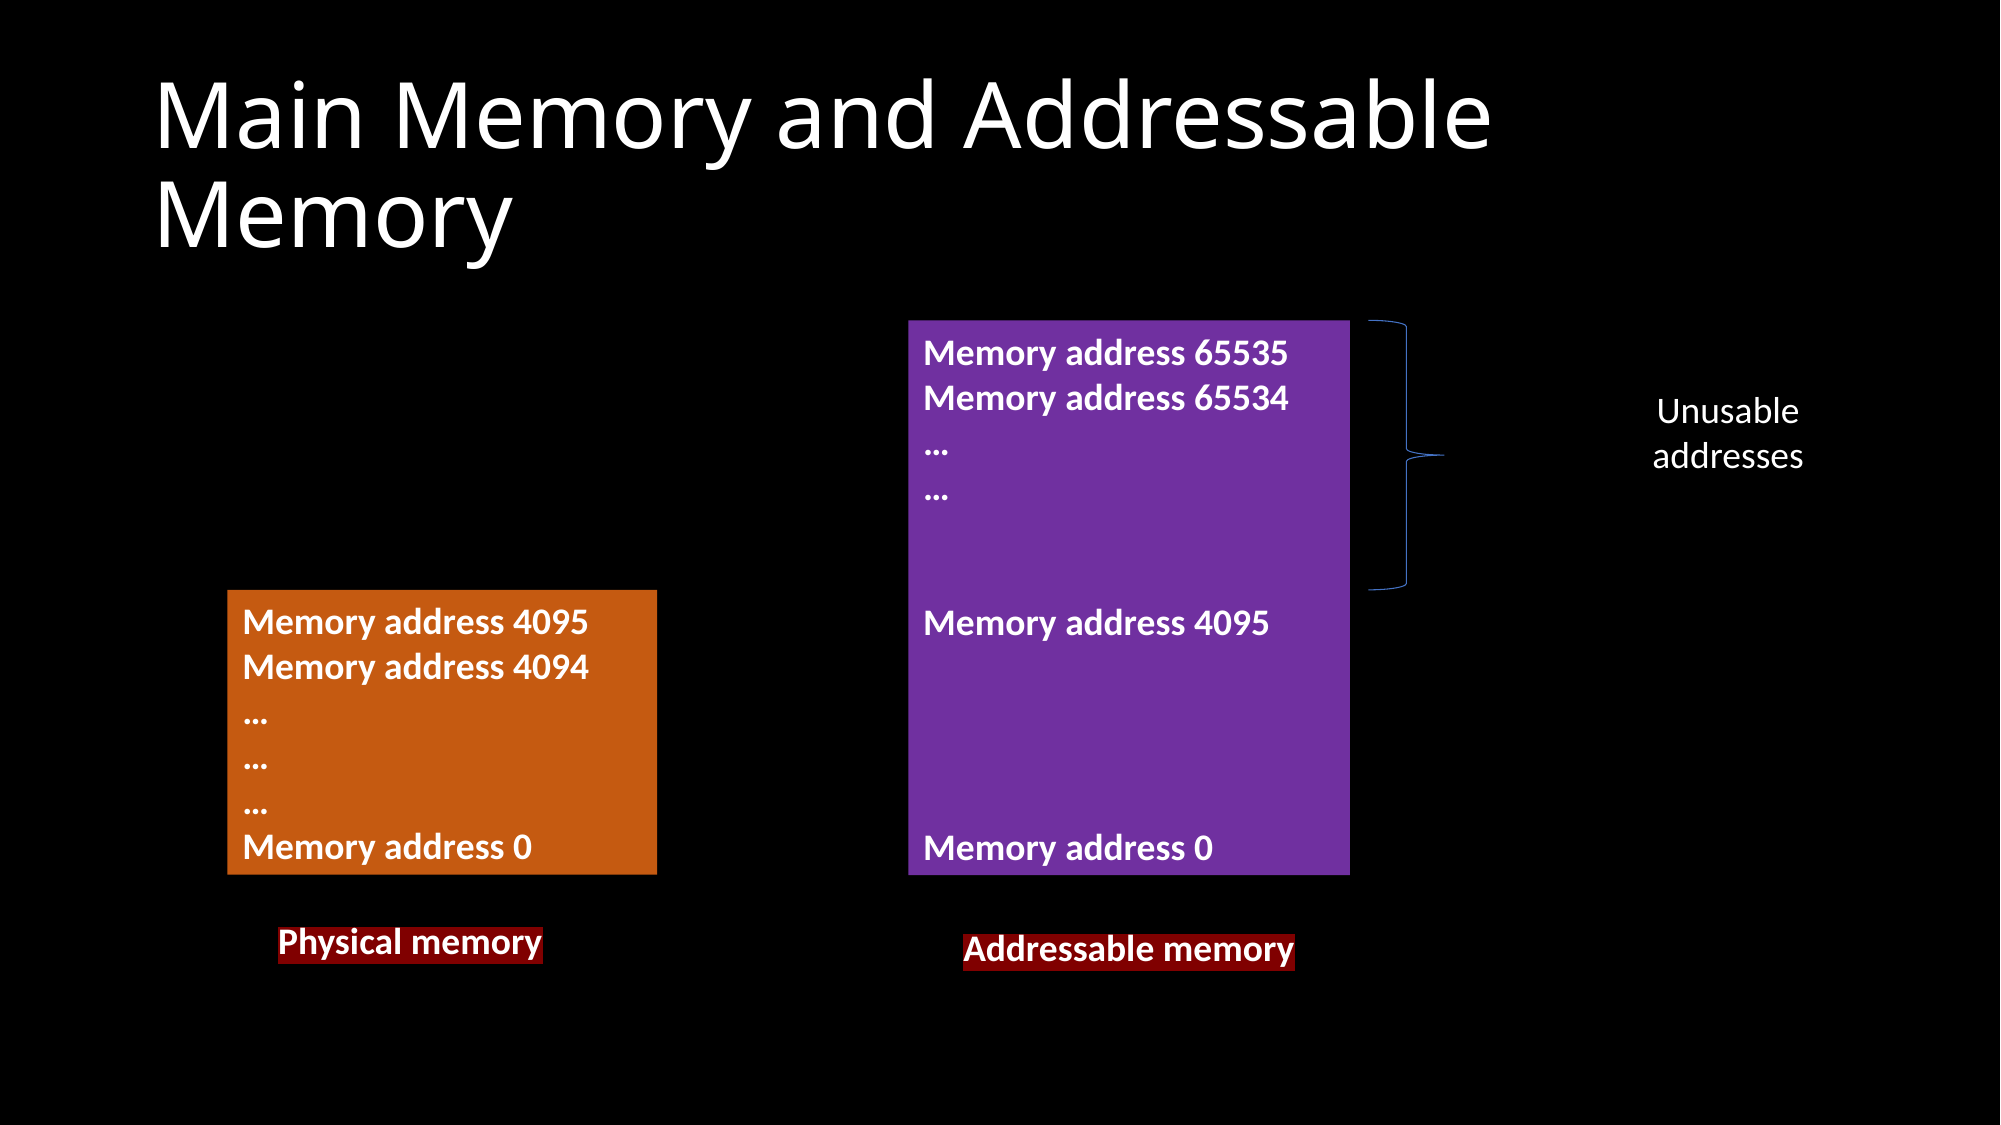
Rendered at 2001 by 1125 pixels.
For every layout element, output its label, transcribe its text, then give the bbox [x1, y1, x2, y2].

text_box Physical memory [249, 910, 572, 970]
text_box Unusable addresses [1448, 319, 1864, 544]
text_box Memory address 4095 Memory address 4094 … … … Memory address 0 [227, 589, 658, 875]
text_box Addressable memory [945, 916, 1313, 977]
title Main Memory and Addressable Memory [137, 59, 1863, 278]
text_box [1368, 319, 1445, 591]
text_box Memory address 65535 Memory address 65534 … … Memory address 4095 Memory address 0 [908, 320, 1350, 876]
